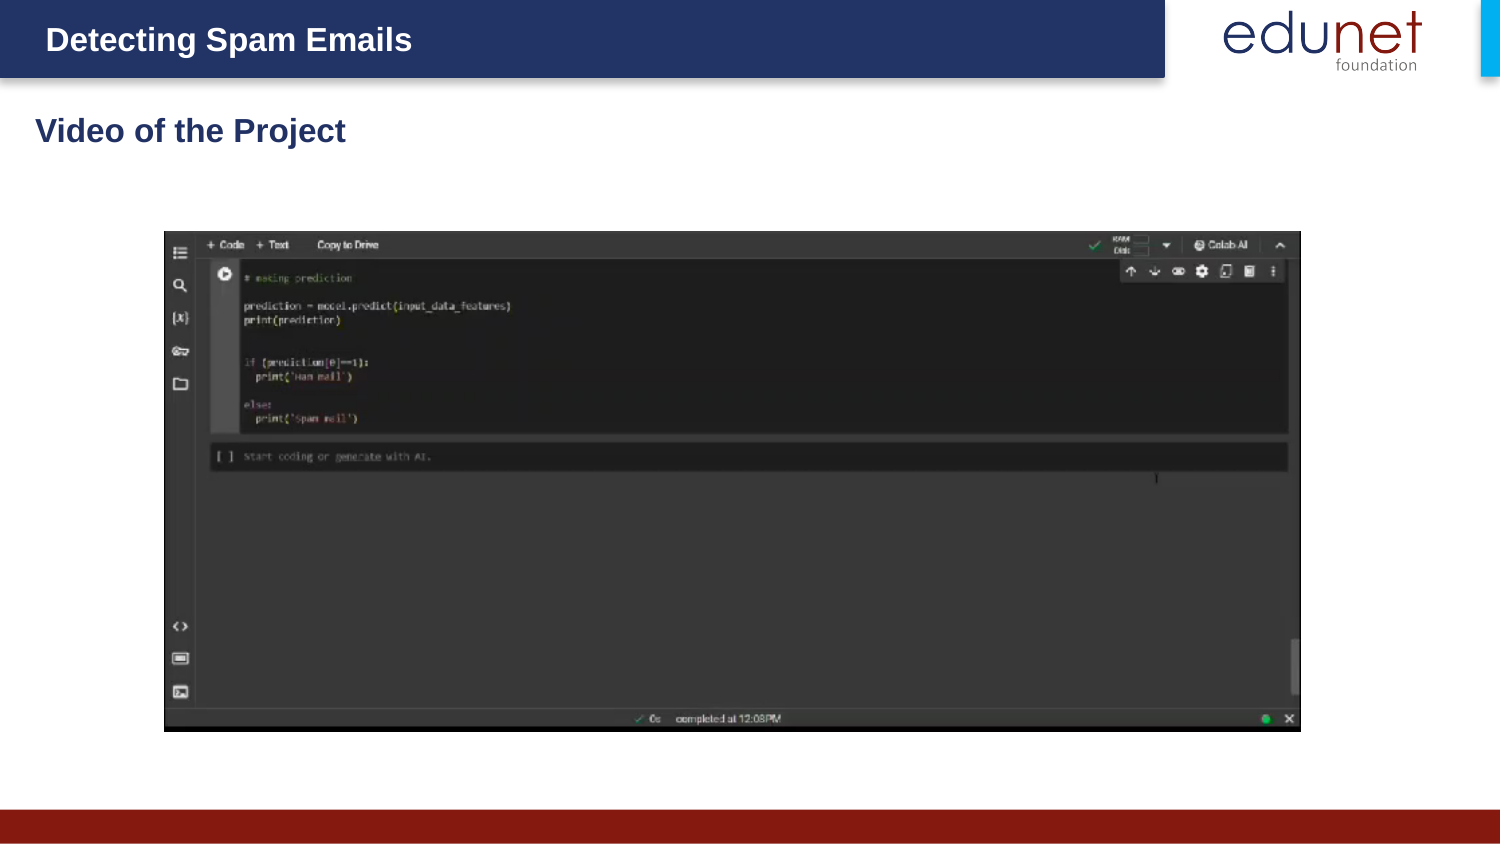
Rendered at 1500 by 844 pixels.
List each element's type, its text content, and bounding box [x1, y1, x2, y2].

picture [1219, 8, 1424, 75]
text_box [163, 230, 1302, 733]
text_box Video of the Project [20, 94, 750, 147]
